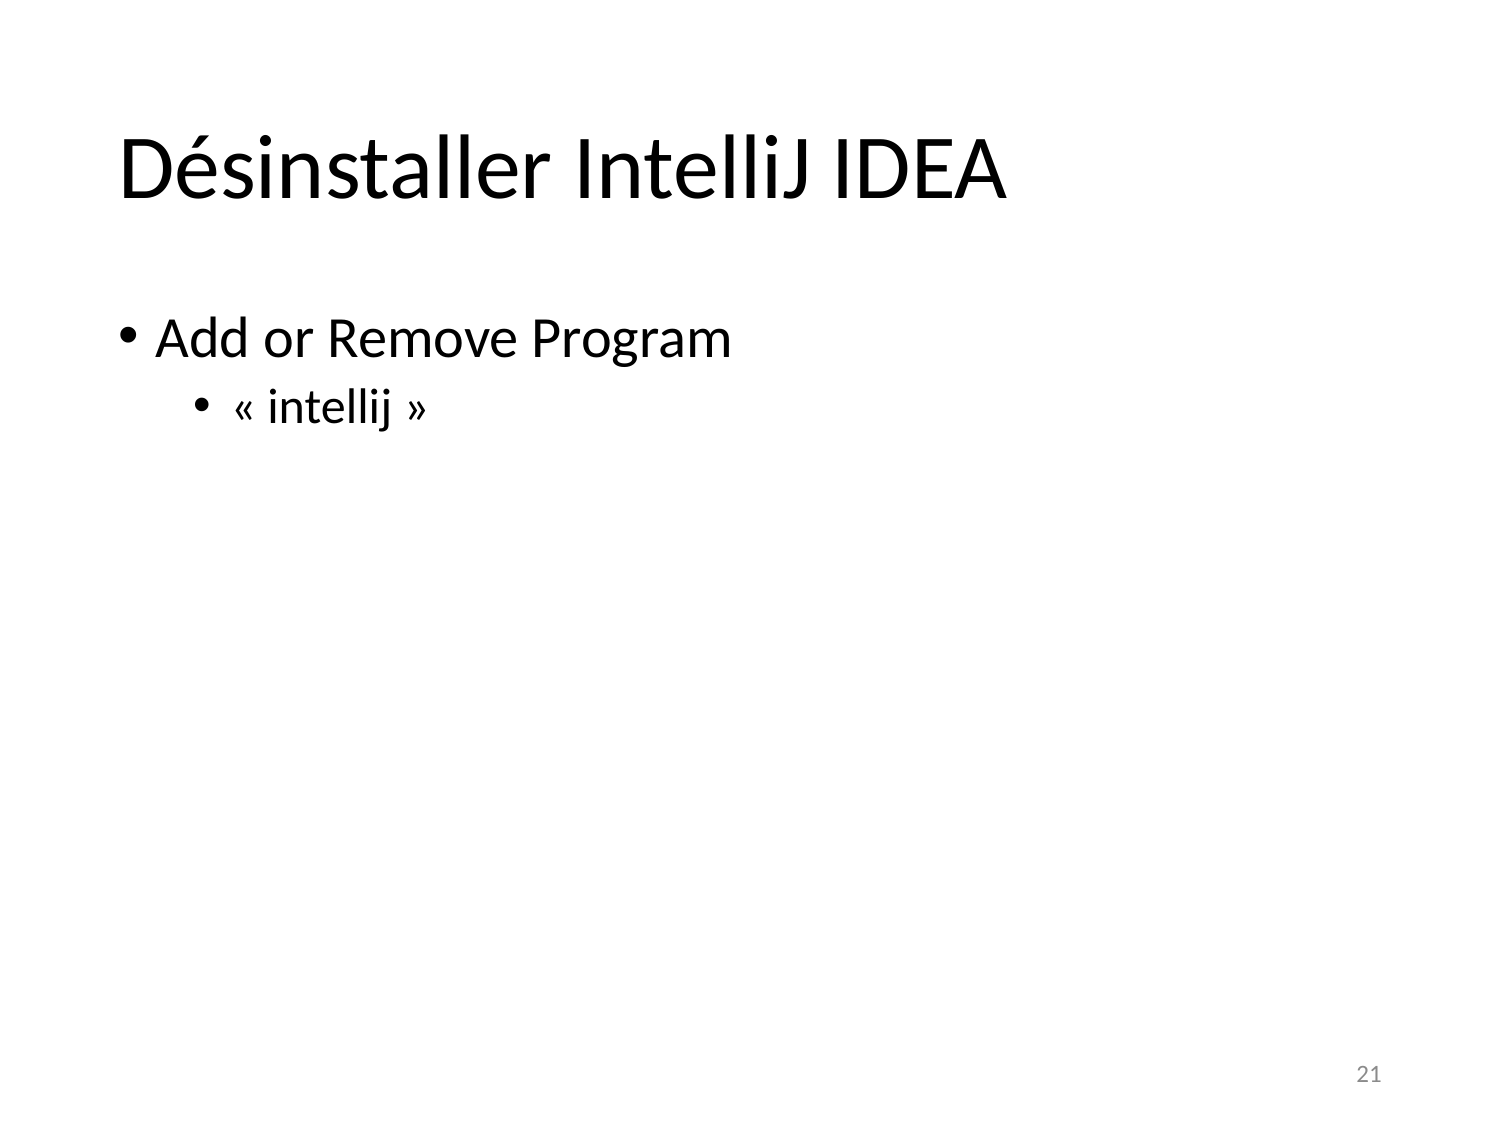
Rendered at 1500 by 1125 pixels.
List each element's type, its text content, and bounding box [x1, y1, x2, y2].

list Add or Remove Program « intellij » [103, 299, 1397, 1014]
slide_number 21 [1059, 1042, 1397, 1103]
title Désinstaller IntelliJ IDEA [103, 59, 1397, 278]
